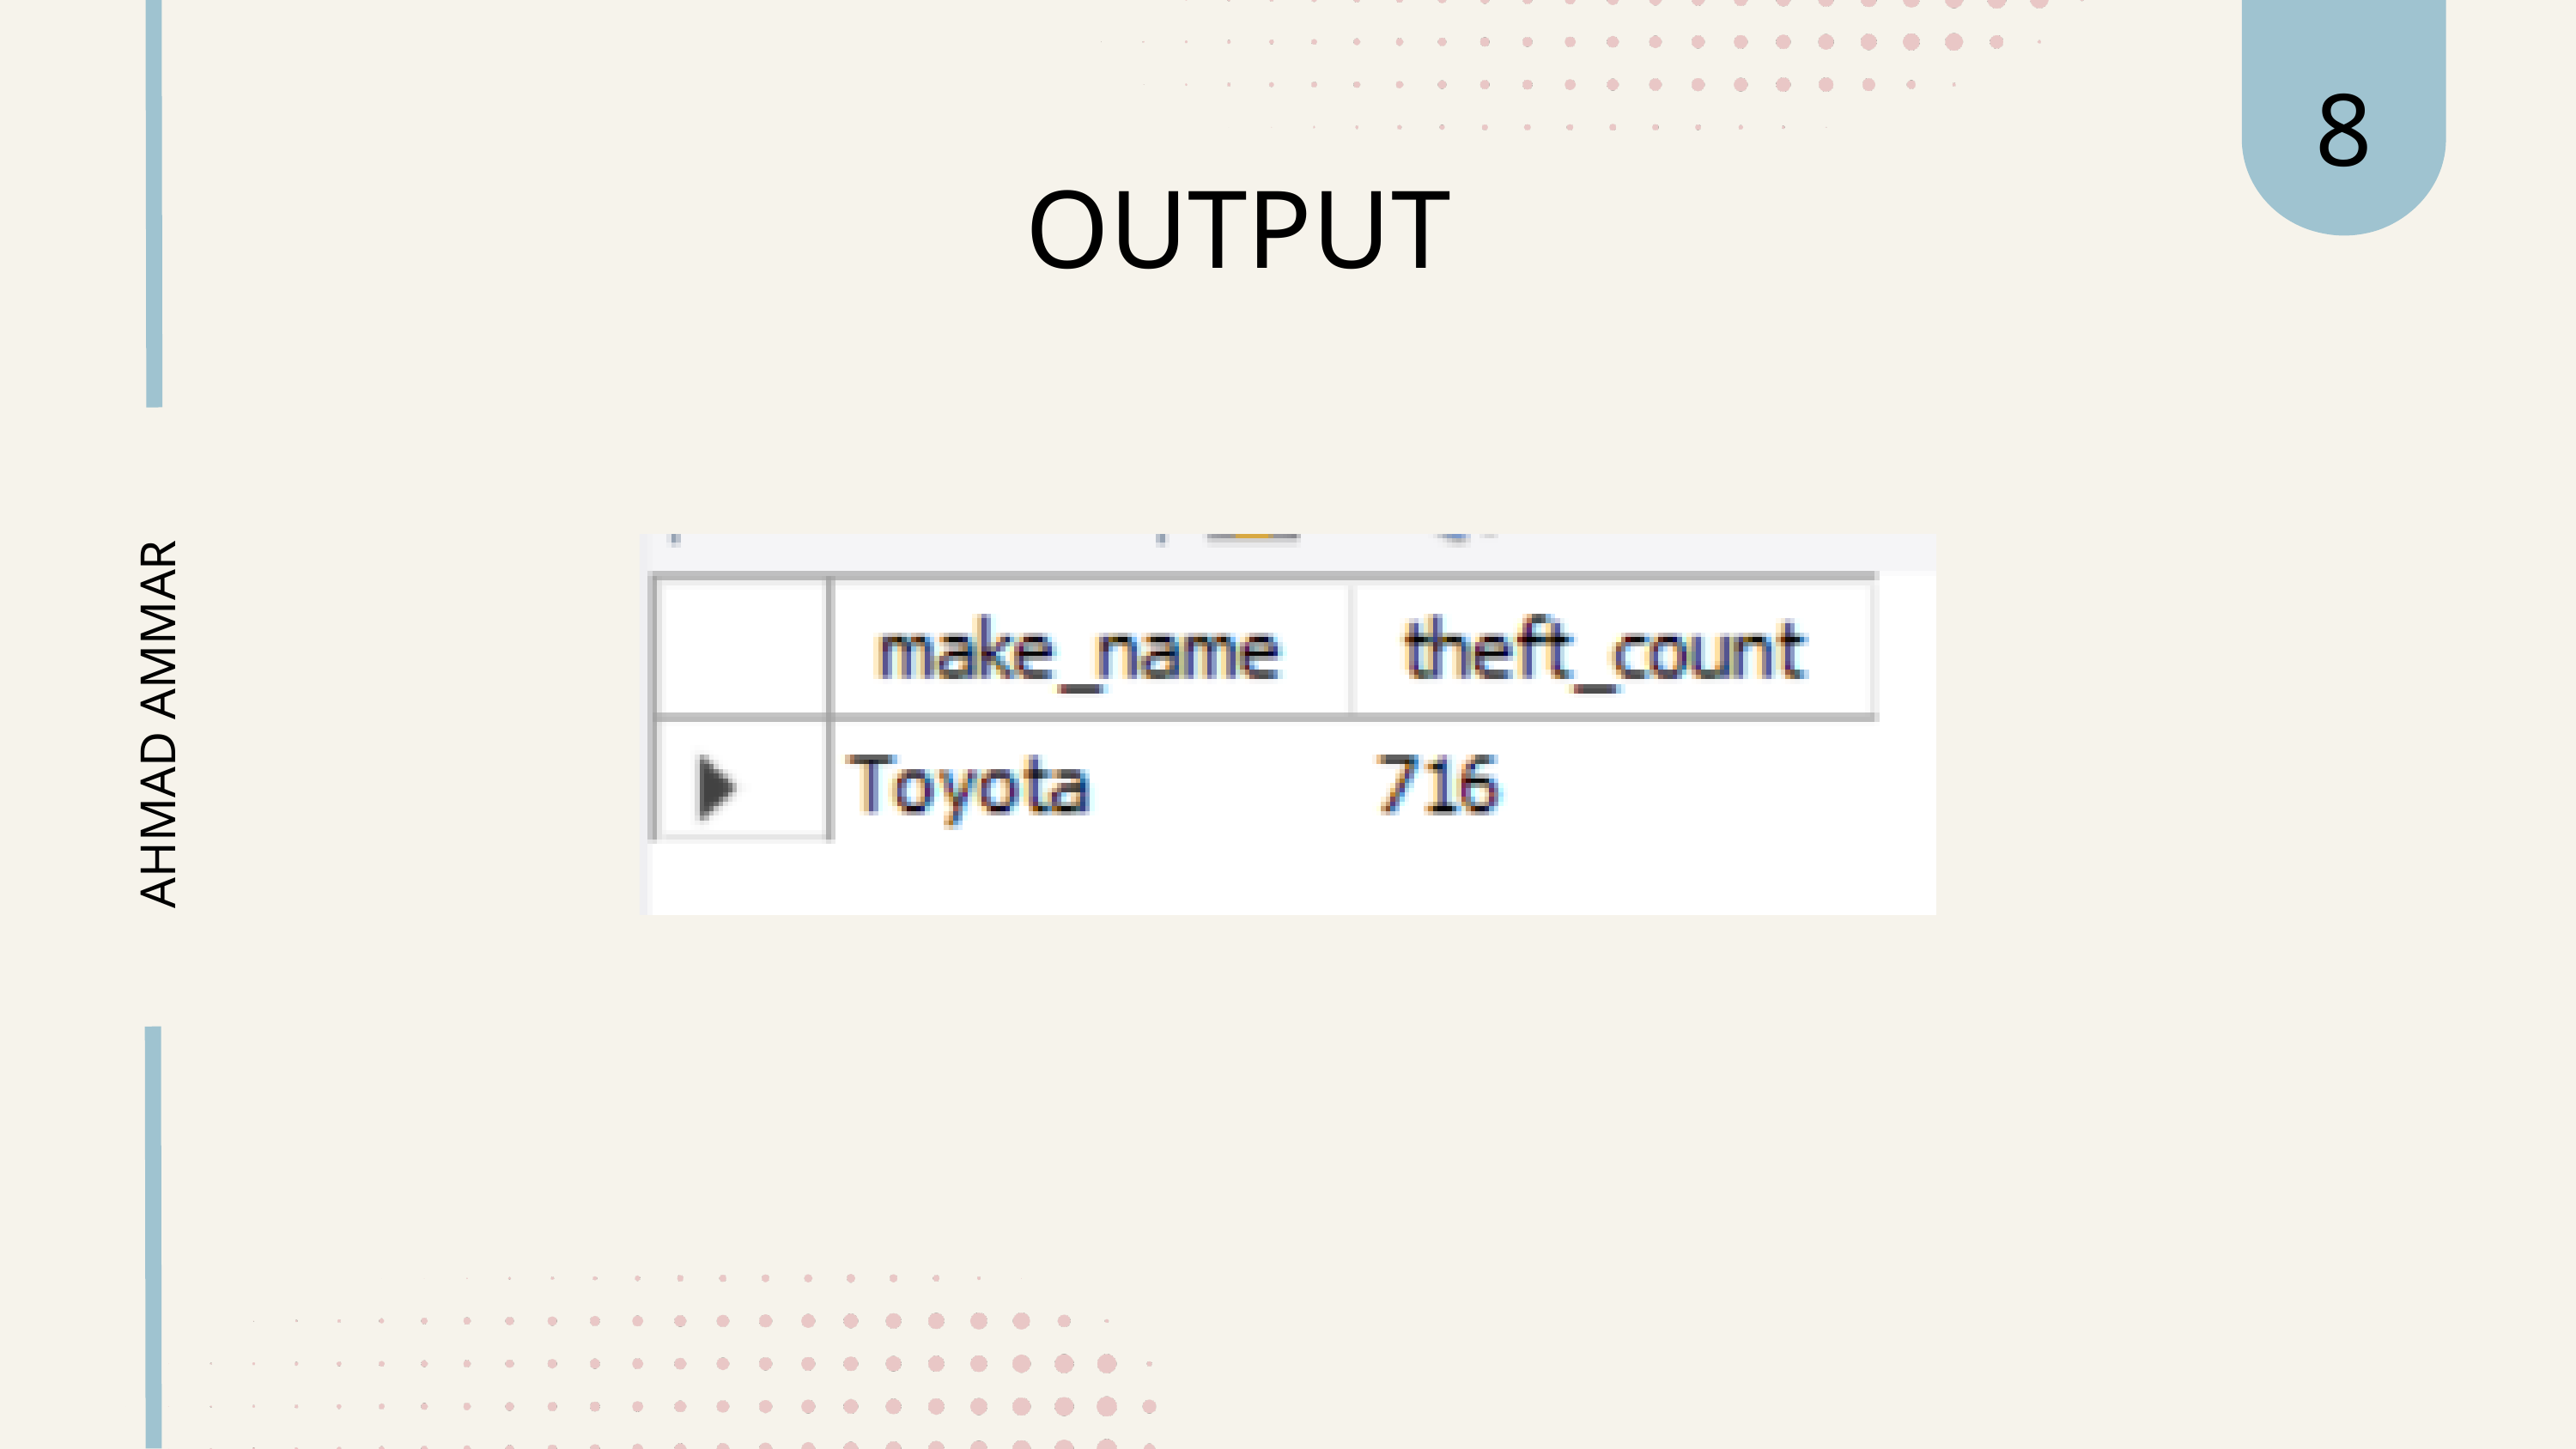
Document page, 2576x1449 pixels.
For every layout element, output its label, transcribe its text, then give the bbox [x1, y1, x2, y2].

text_box [1058, 0, 2089, 130]
text_box AHMAD AMMAR [117, 239, 185, 1210]
text_box [125, 1274, 1157, 1449]
text_box [639, 534, 1936, 915]
text_box OUTPUT [501, 139, 1975, 290]
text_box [2233, 0, 2455, 236]
